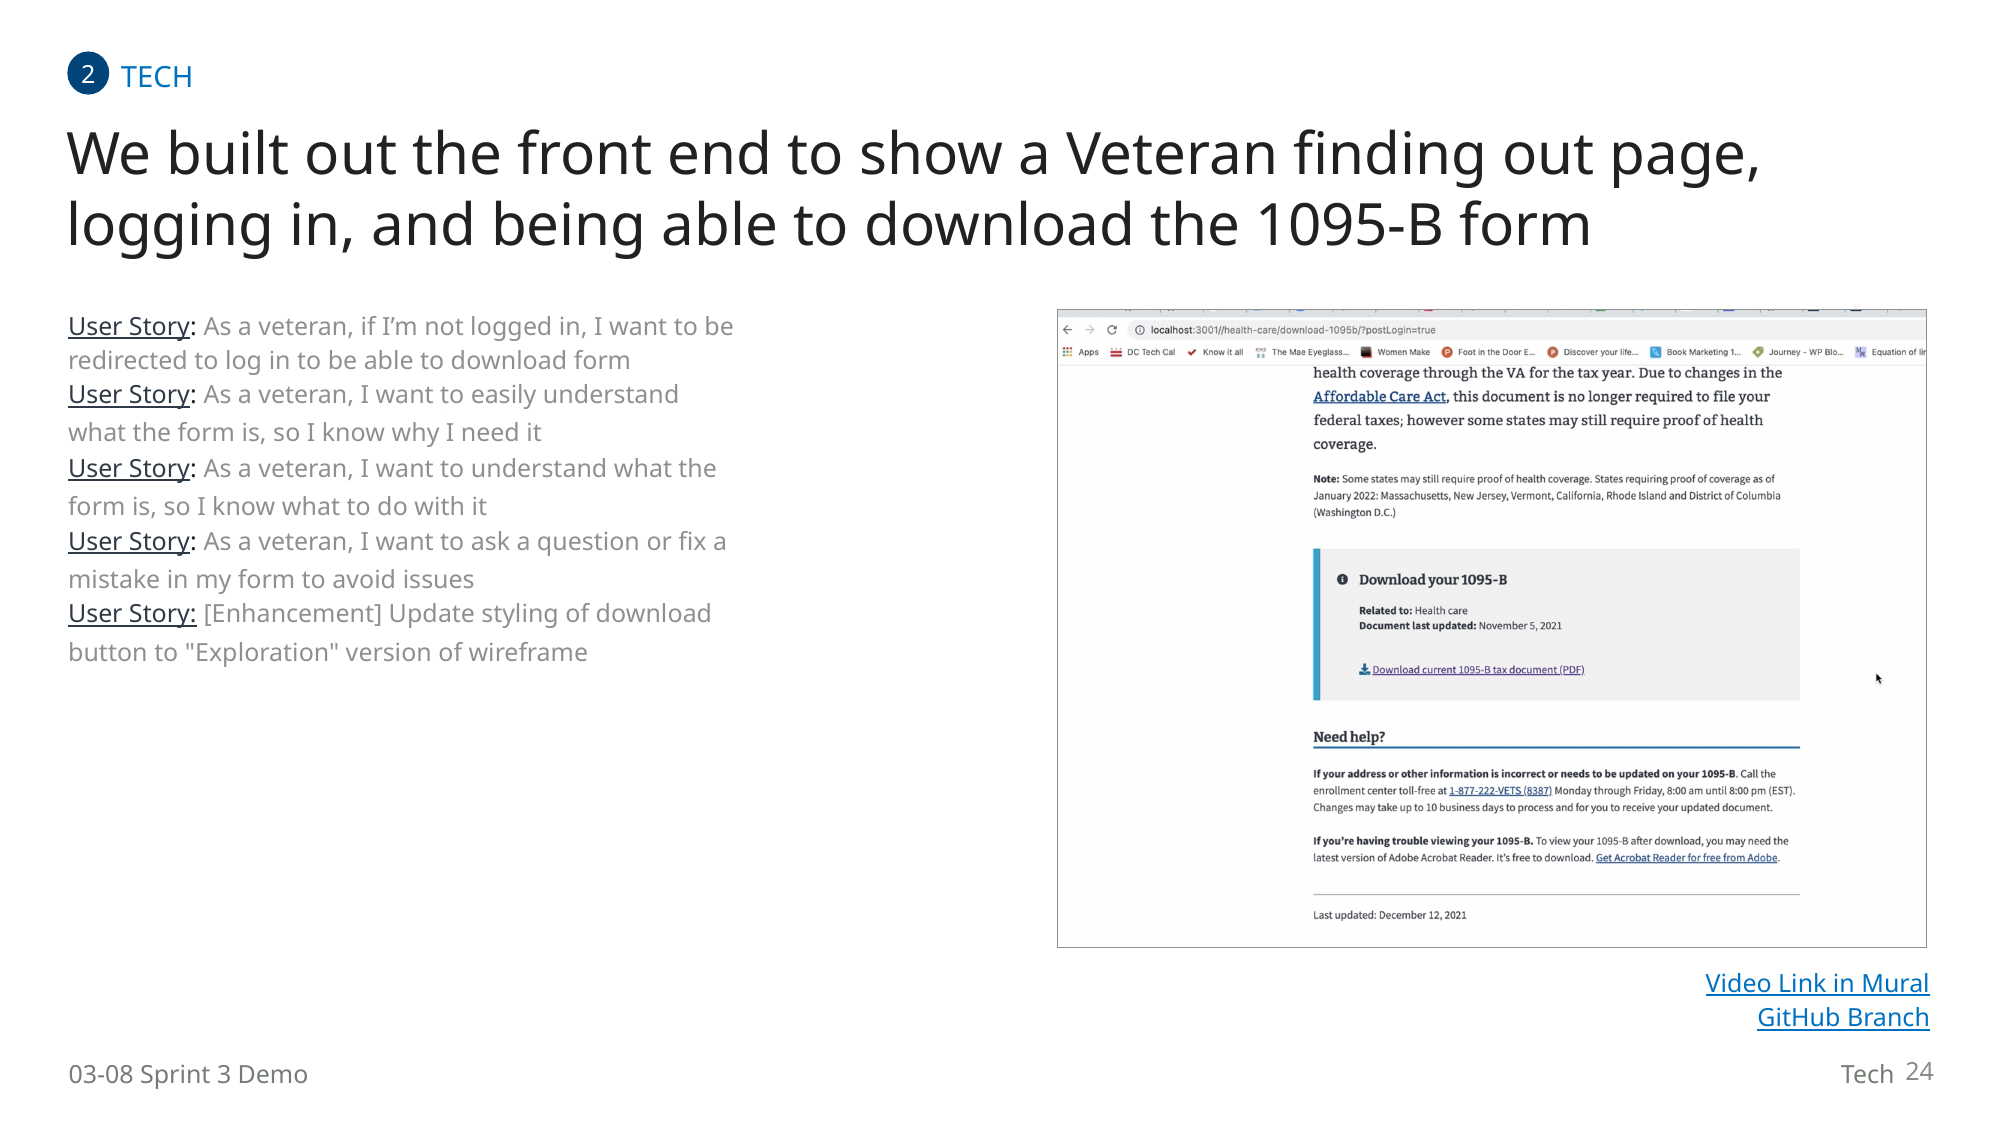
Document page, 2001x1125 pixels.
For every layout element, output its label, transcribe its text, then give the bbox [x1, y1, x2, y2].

text_box Tech [1462, 1051, 1910, 1097]
text_box We built out the front end to show a Veteran finding out page, logging in, and being able to download the 1095-B form [66, 116, 1948, 283]
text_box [67, 50, 913, 112]
text_box User Story: As a veteran, if I’m not logged in, I want to be redirected to log in to be able to download form User Story: As a veteran, I want to easily understand what the form is, so I know why I need it User Story: As a veteran, I want to understand what the form is, so I know what to do with it User Story: As a veteran, I want to ask a question or fix a mistake in my form to avoid issues User Story: [Enhancement] Update styling of download button to "Exploration" version of wireframe [68, 310, 738, 667]
text_box 03-08 Sprint 3 Demo [68, 1051, 516, 1097]
text_box 24 [1882, 1042, 1949, 1103]
picture [1057, 309, 1927, 948]
text_box Video Link in Mural GitHub Branch [1420, 960, 1946, 1044]
